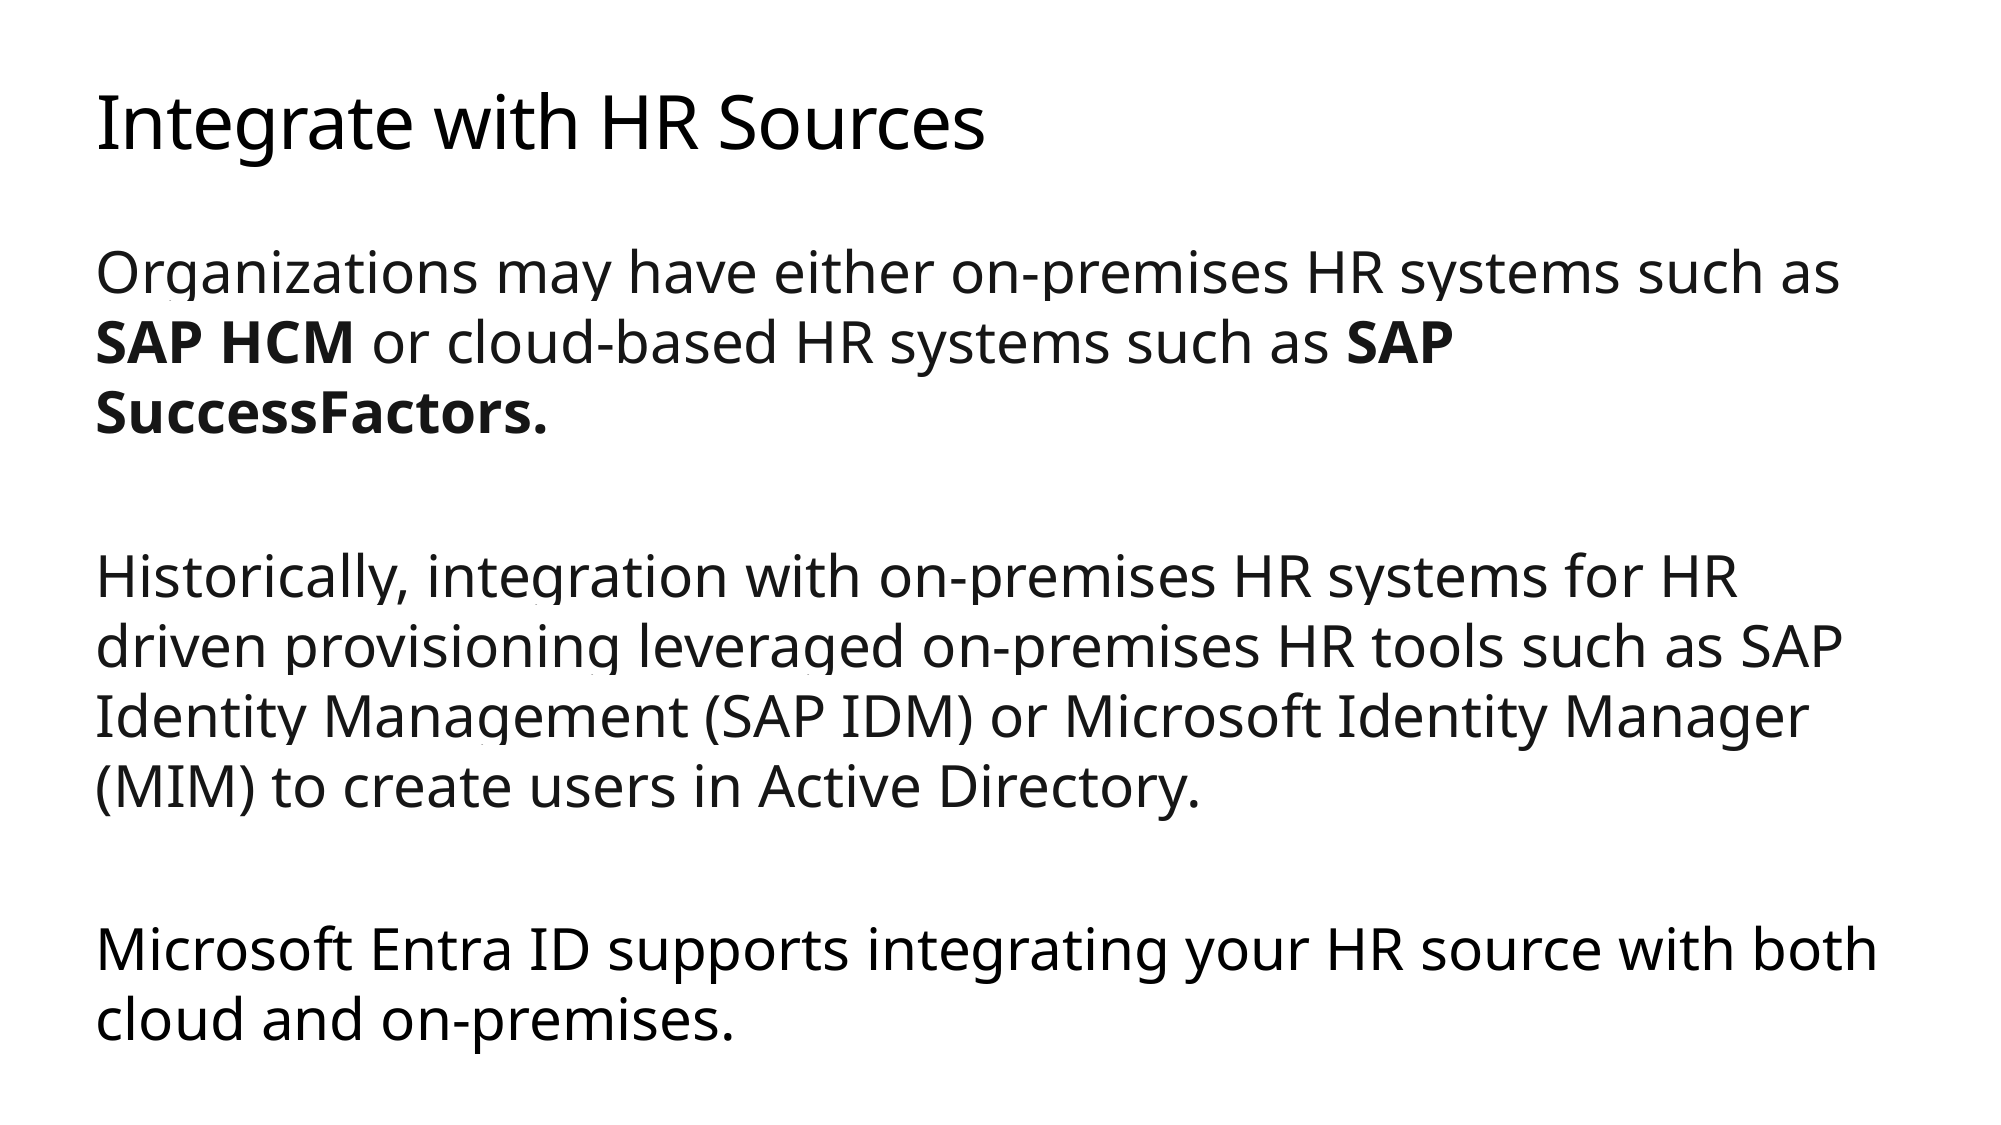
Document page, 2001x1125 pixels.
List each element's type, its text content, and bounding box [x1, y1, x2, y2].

list Organizations may have either on-premises HR systems such as SAP HCM or cloud-based HR systems such as SAP SuccessFactors. Historically, integration with on-premises HR systems for HR driven provisioning leveraged on-premises HR tools such as SAP Identity Management (SAP IDM) or Microsoft Identity Manager (MIM) to create users in Active Directory. Microsoft Entra ID supports integrating your HR source with both cloud and on-premises. [95, 235, 1904, 999]
title Integrate with HR Sources [96, 75, 1904, 166]
